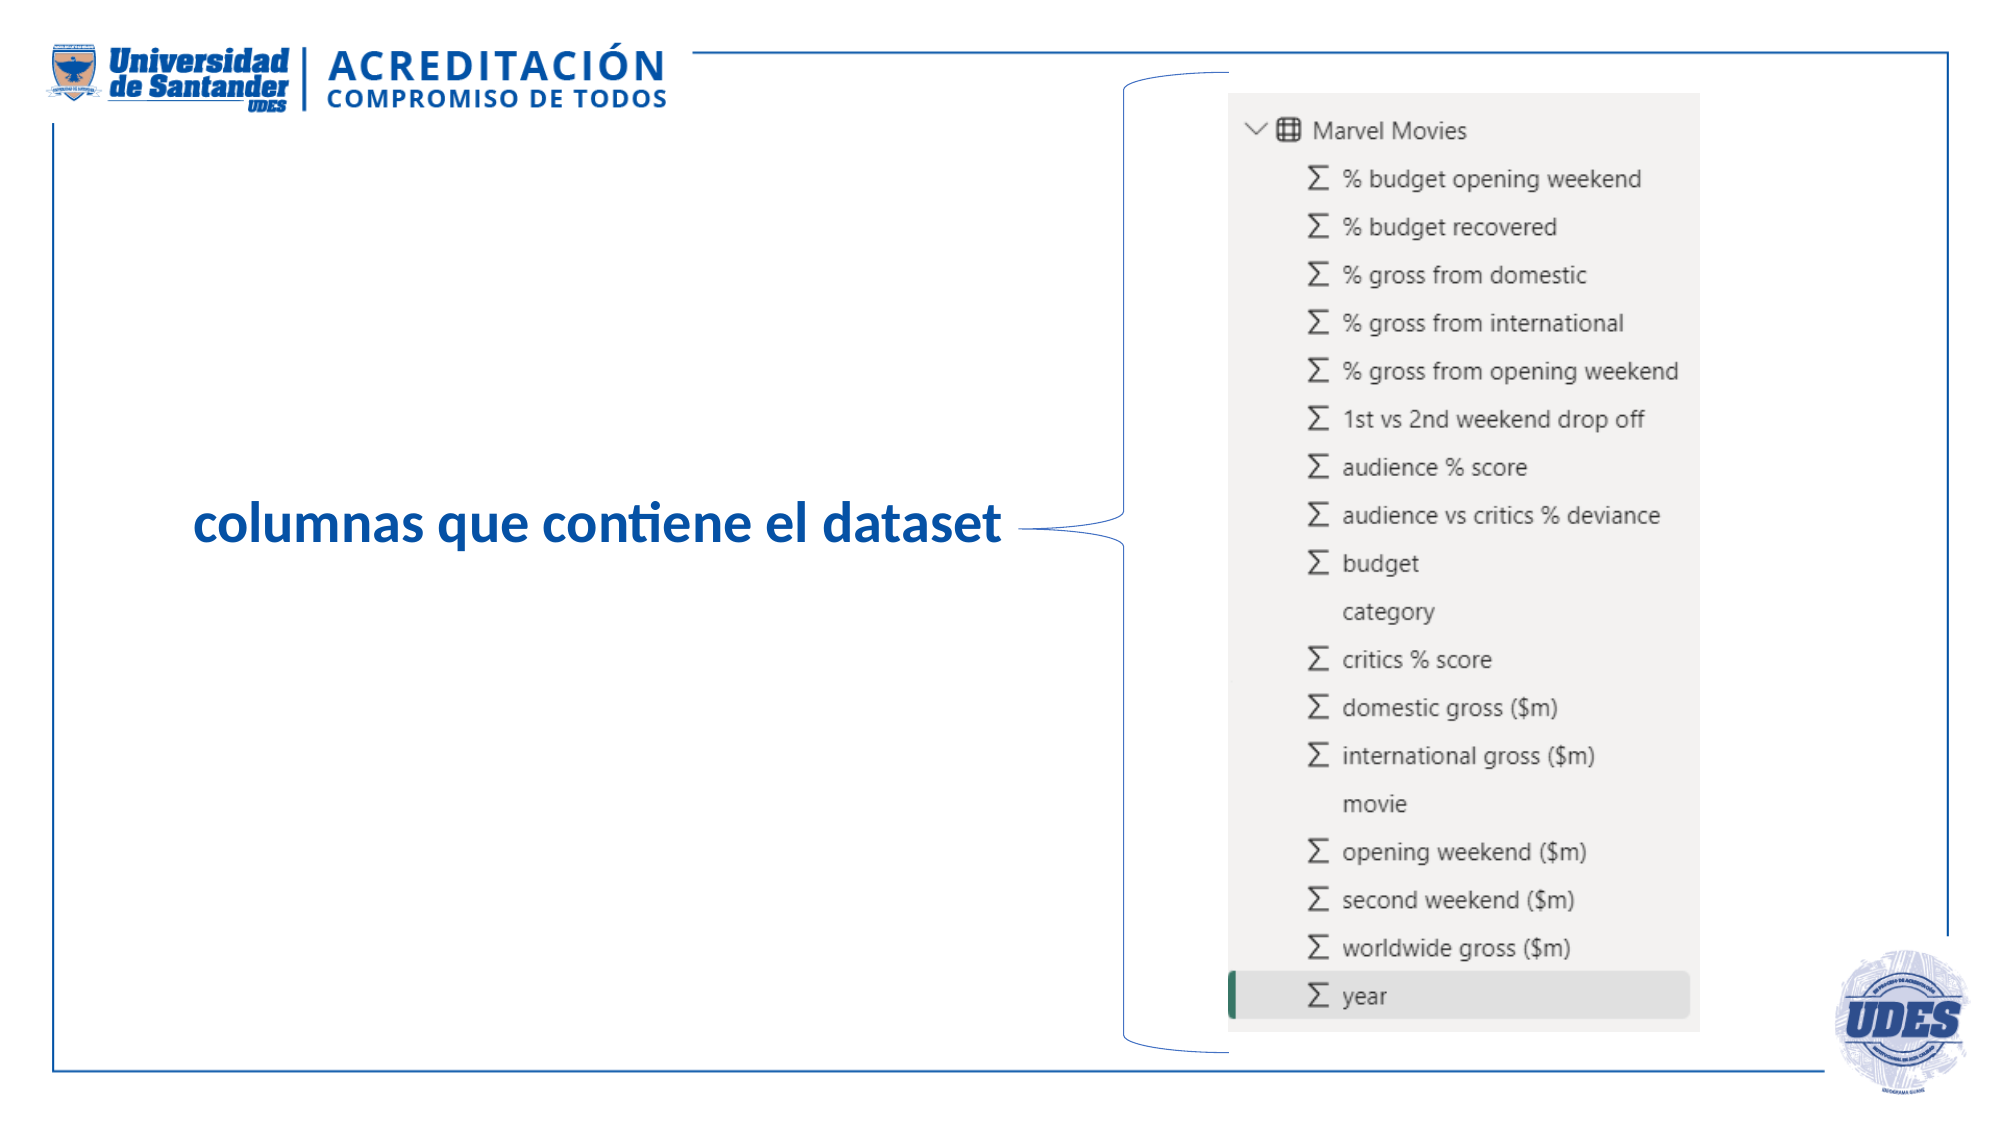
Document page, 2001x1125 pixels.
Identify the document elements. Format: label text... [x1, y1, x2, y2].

text_box columnas que contiene el dataset [98, 476, 1099, 562]
text_box [1018, 71, 1229, 1054]
picture [0, 0, 2001, 1125]
